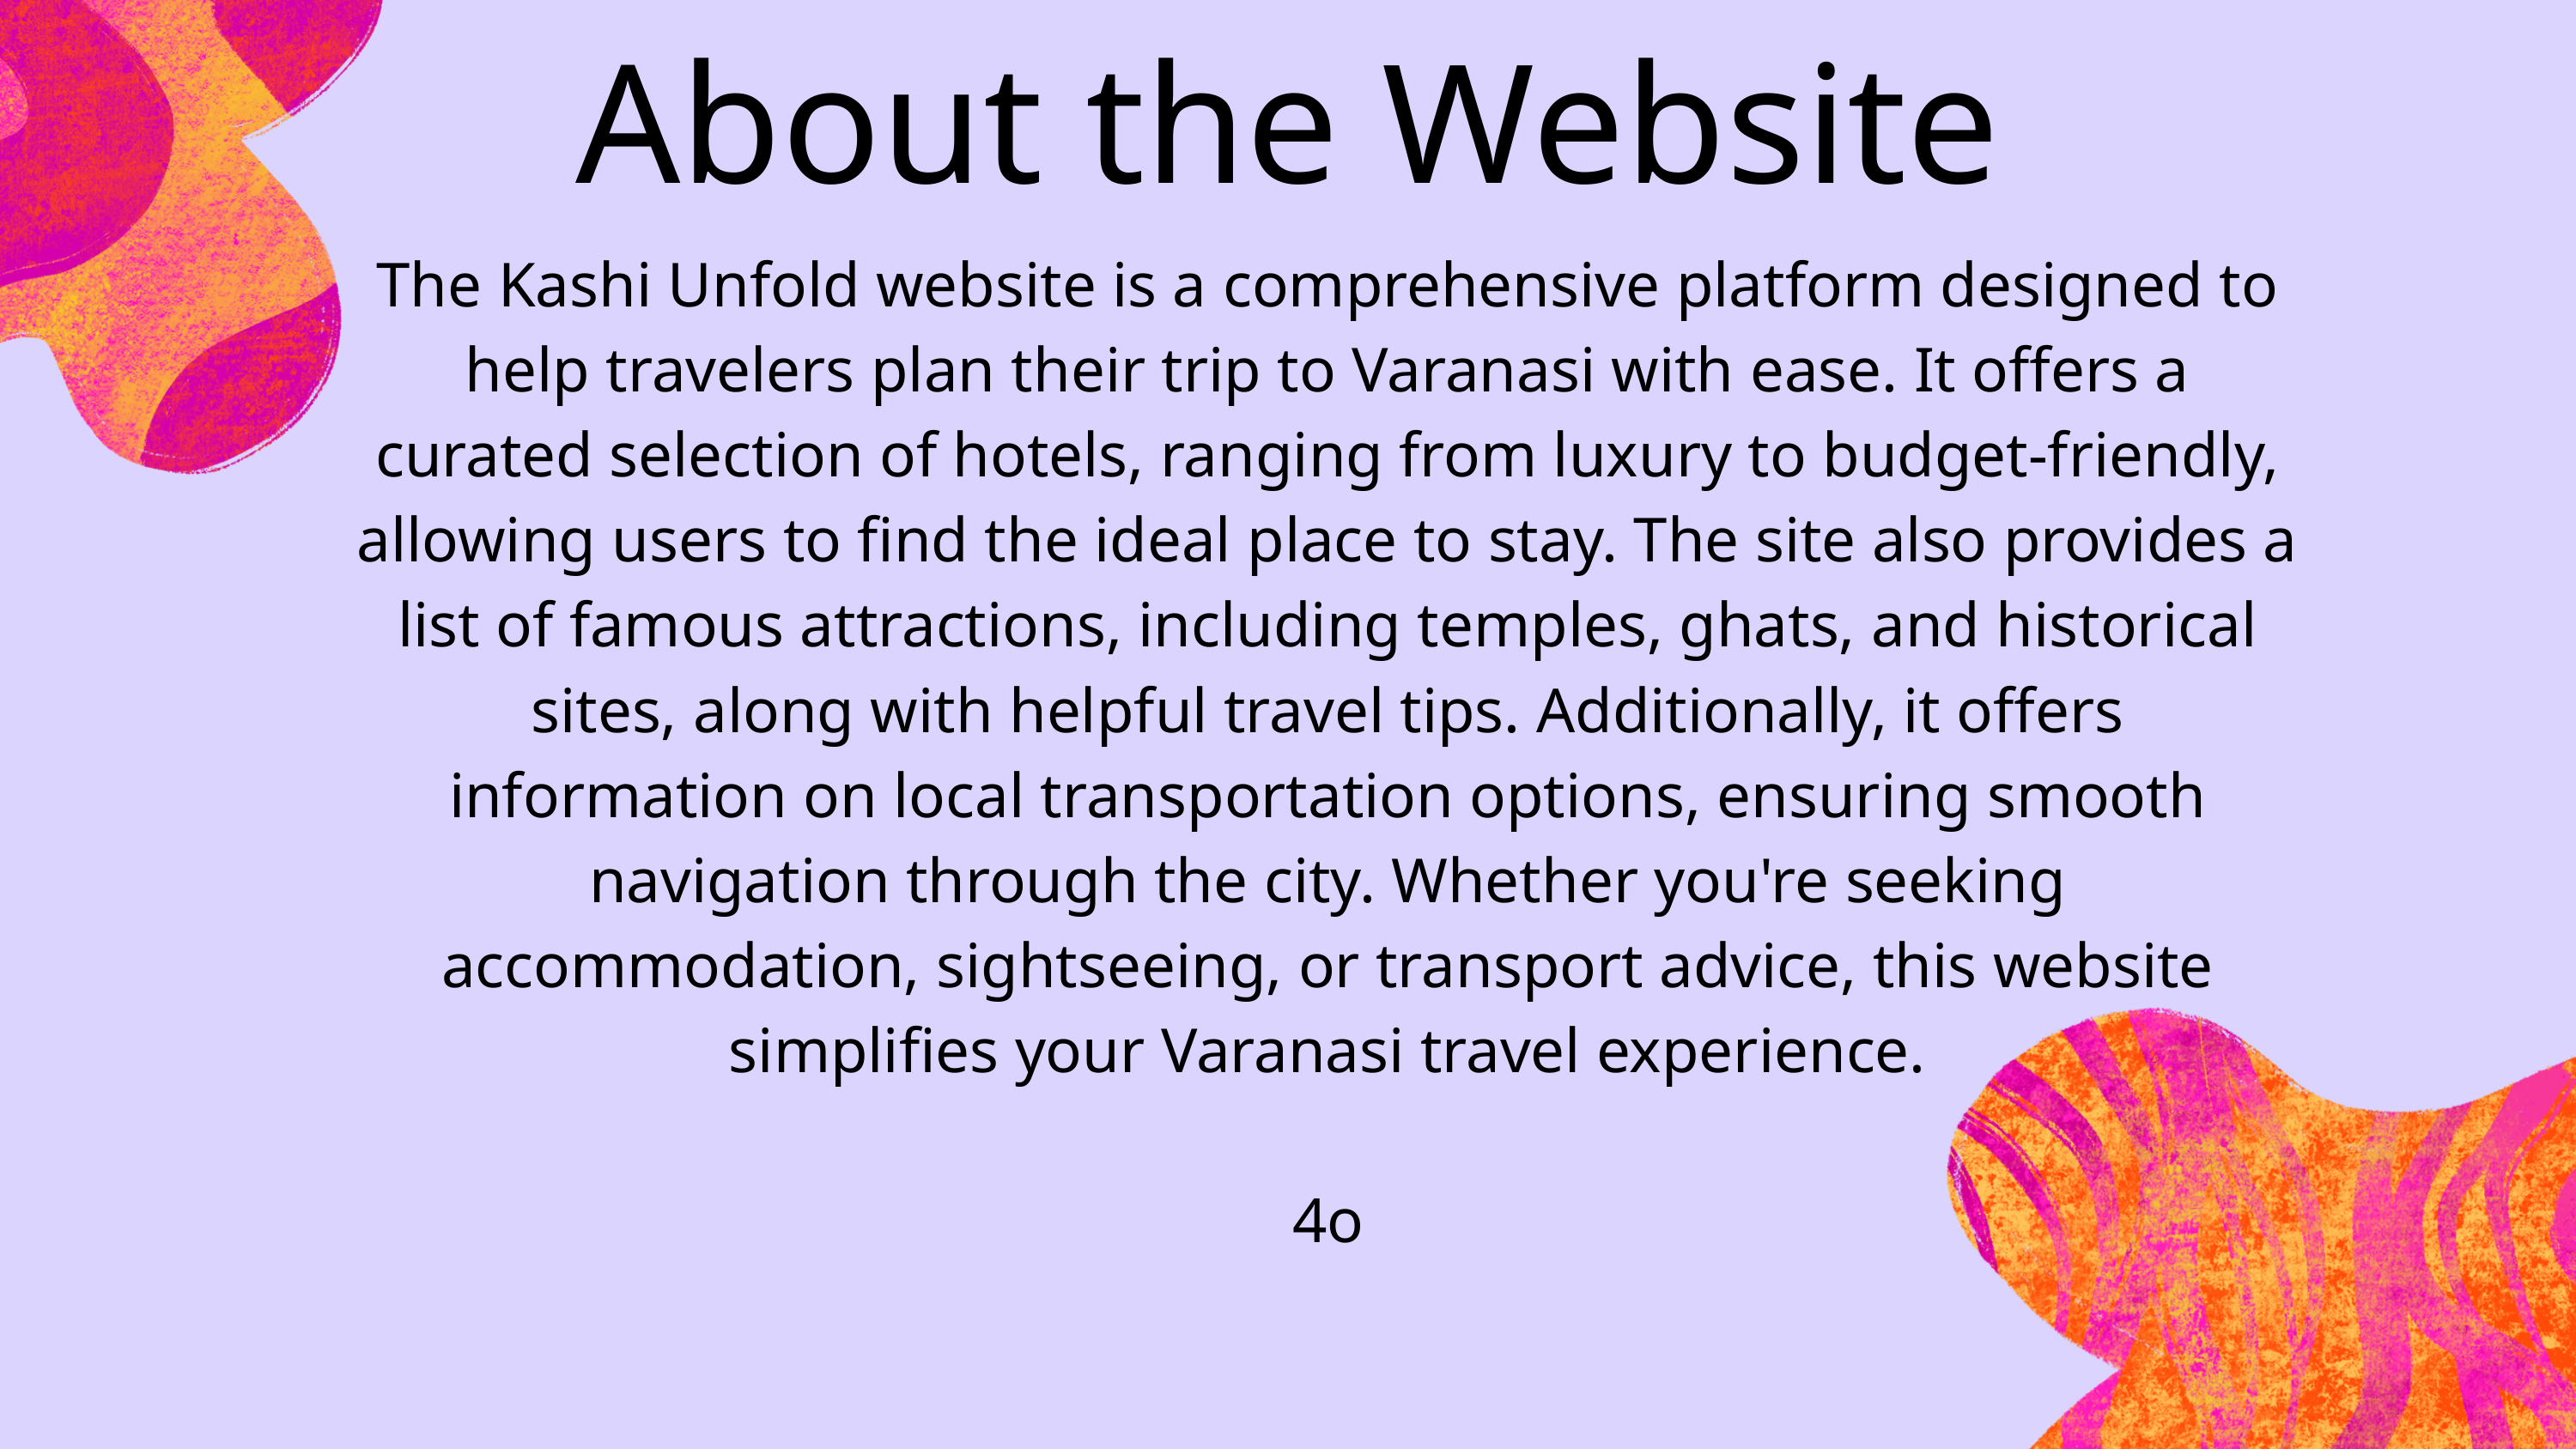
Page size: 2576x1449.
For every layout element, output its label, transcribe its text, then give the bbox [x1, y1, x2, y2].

text_box About the Website [556, 0, 2020, 217]
text_box [1947, 1006, 2576, 1449]
text_box The Kashi Unfold website is a comprehensive platform designed to help travelers plan their trip to Varanasi with ease. It offers a curated selection of hotels, ranging from luxury to budget-friendly, allowing users to find the ideal place to stay. The site also provides a list of famous attractions, including temples, ghats, and historical sites, along with helpful travel tips. Additionally, it offers information on local transportation options, ensuring smooth navigation through the city. Whether you're seeking accommodation, sightseeing, or transport advice, this website simplifies your Varanasi travel experience. 4o [355, 233, 2302, 1341]
text_box [0, 0, 385, 475]
